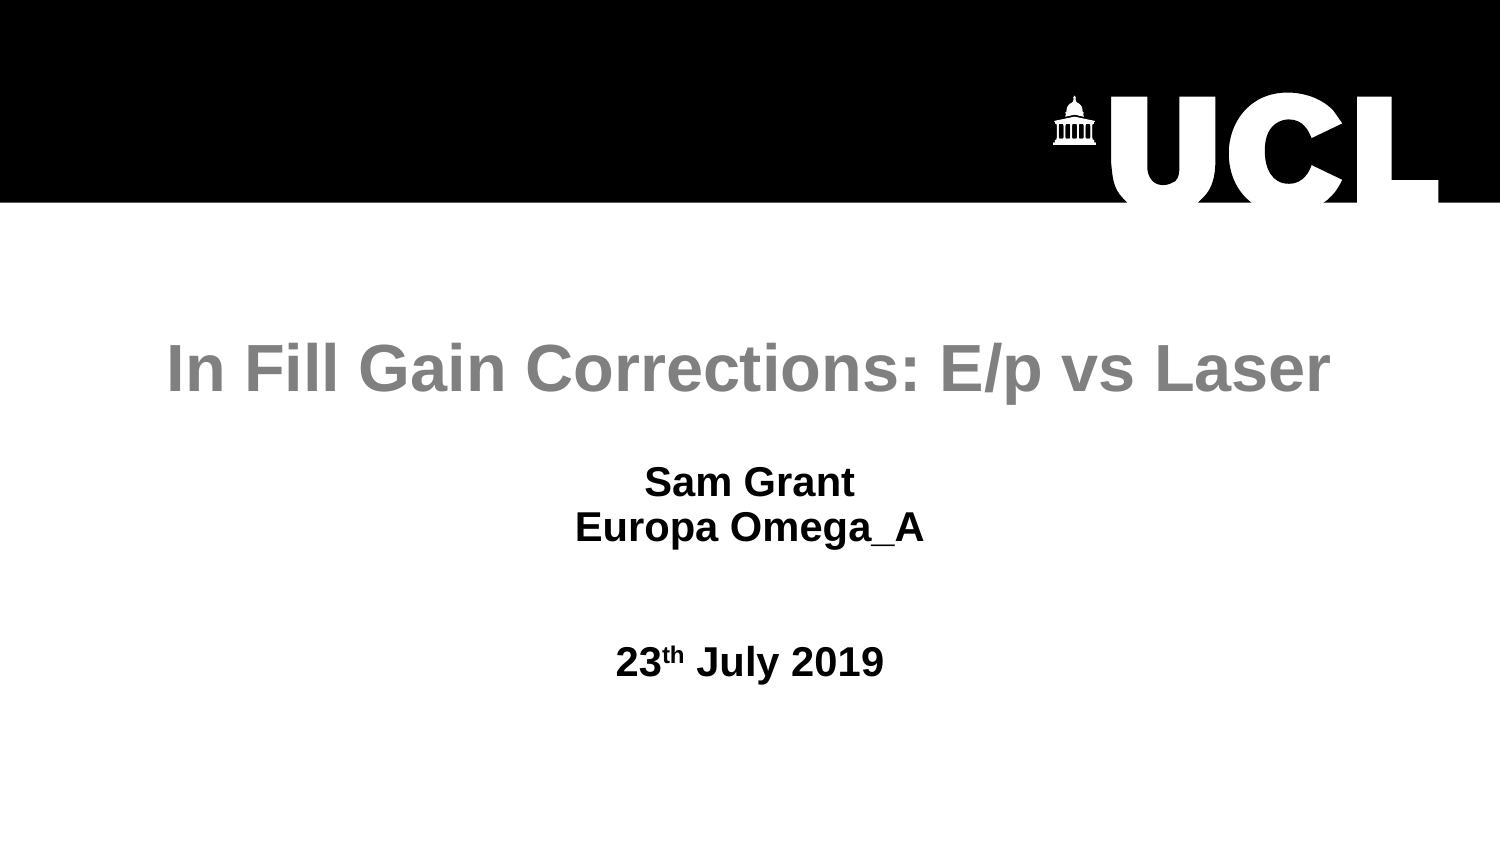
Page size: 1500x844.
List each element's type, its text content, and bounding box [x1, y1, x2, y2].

picture [1053, 95, 1096, 145]
title In Fill Gain Corrections: E/p vs Laser Sam Grant Europa Omega_A 23th July 2019 [103, 255, 1397, 801]
